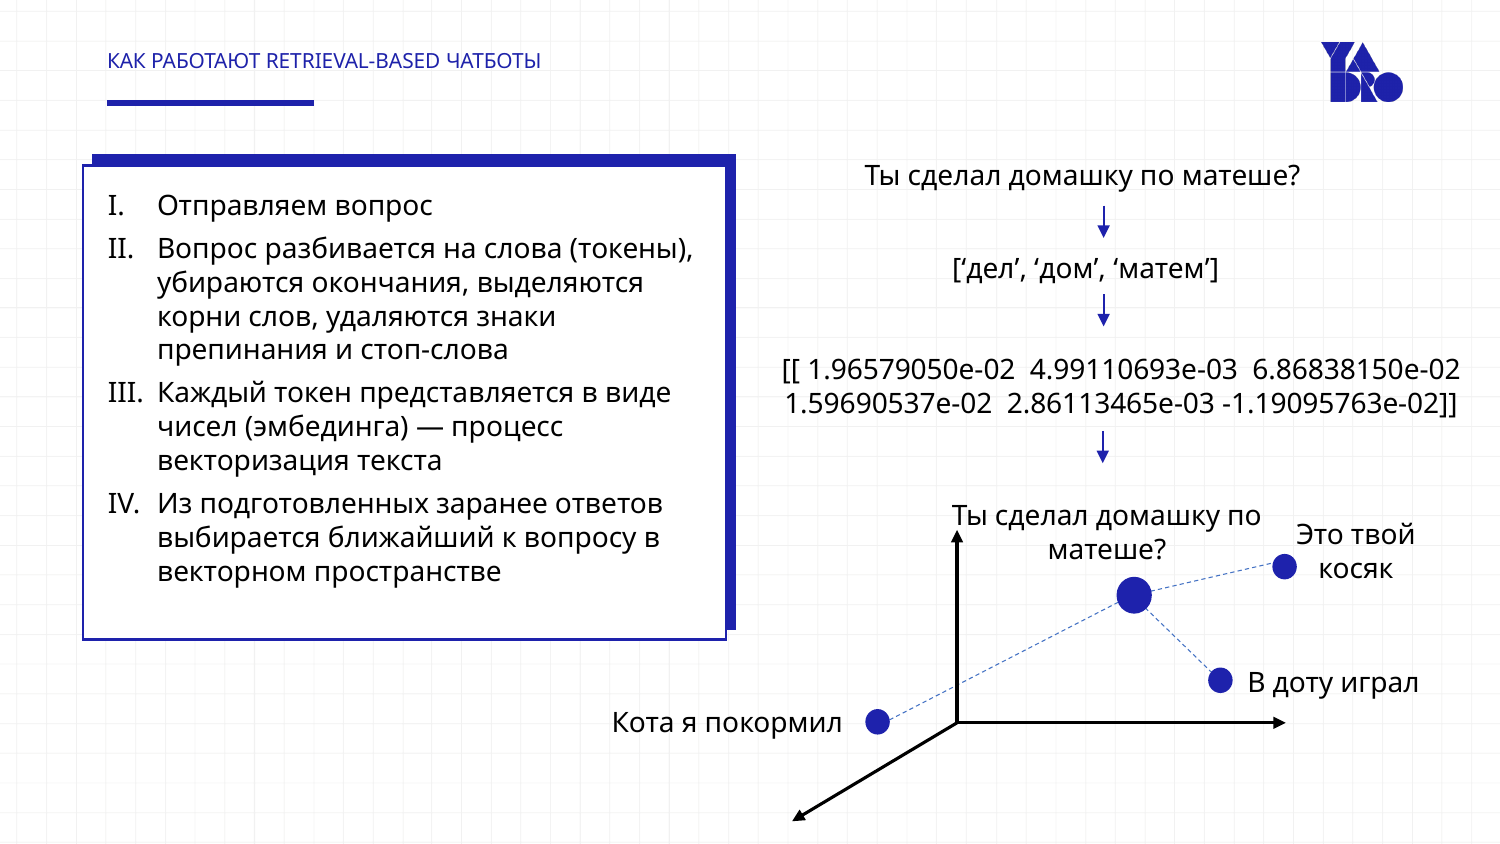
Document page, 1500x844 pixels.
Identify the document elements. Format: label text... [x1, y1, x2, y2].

text_box Это твой косяк [1280, 508, 1427, 592]
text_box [792, 529, 1286, 822]
text_box КАК РАБОТАЮТ RETRIEVAL-BASED ЧАТБОТЫ [107, 40, 950, 105]
text_box В доту играл [1290, 656, 1496, 706]
text_box Ты сделал домашку по матеше? [941, 489, 1269, 528]
text_box Ты сделал домашку по матеше? [855, 149, 1436, 199]
text_box [82, 164, 727, 641]
text_box [727, 427, 736, 630]
text_box Отправляем вопрос Вопрос разбивается на слова (токены), убираются окончания, выделяются корни слов, удаляются знаки препинания и стоп-слова Каждый токен представляется в виде чисел (эмбединга) — процесс векторизация текста Из подготовленных заранее ответов выбирается ближайший к вопросу в векторном пространстве [98, 180, 714, 594]
text_box [92, 154, 736, 344]
text_box [‘дел’, ‘дом’, ‘матем’] [942, 242, 1291, 292]
picture [1321, 42, 1403, 102]
text_box Кота я покормил [561, 697, 787, 746]
text_box [[ 1.96579050e-02 4.99110693e-03 6.86838150e-02 1.59690537e-02 2.86113465e-03 -1.19095763e-02]] [644, 344, 1500, 427]
